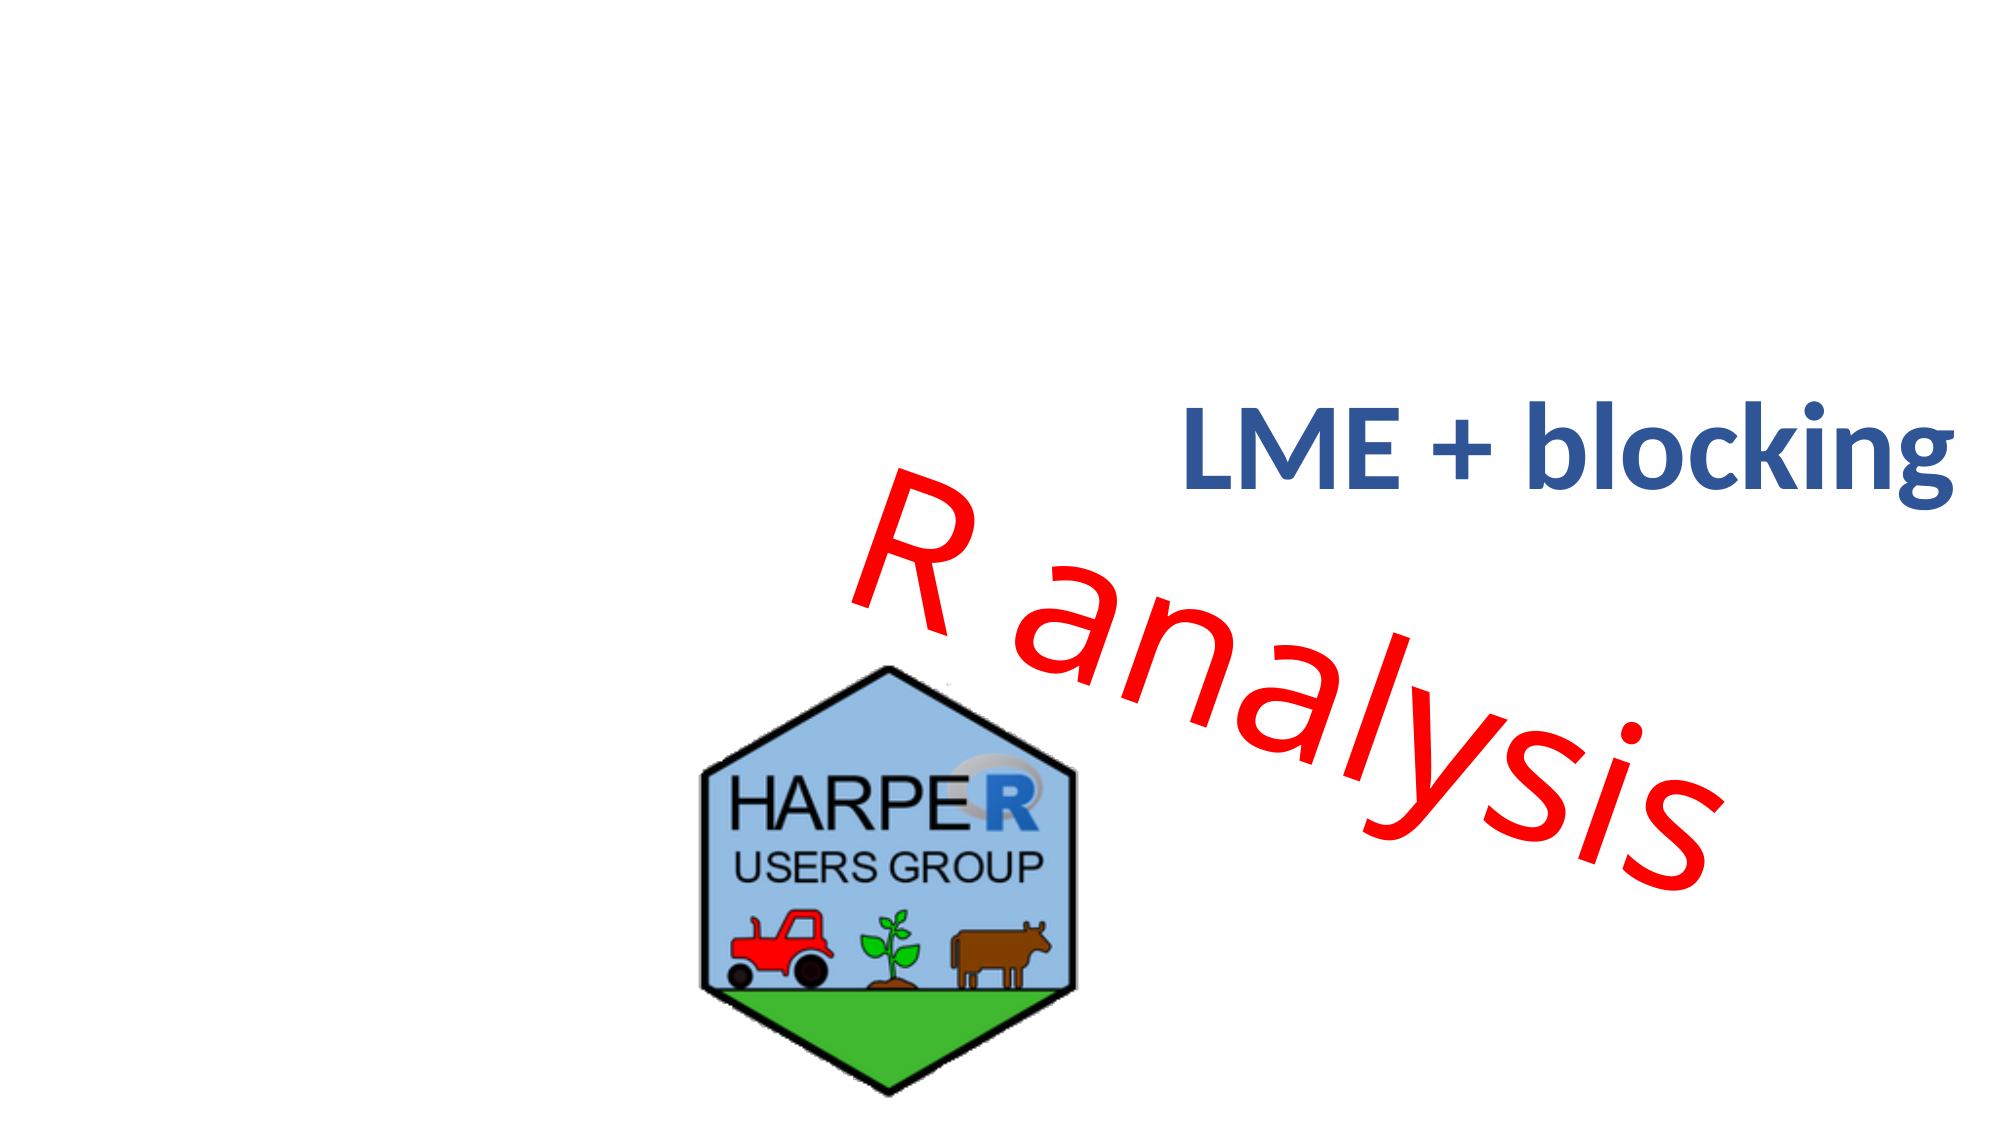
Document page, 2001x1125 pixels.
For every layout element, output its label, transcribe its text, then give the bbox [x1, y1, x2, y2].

picture [645, 637, 1133, 1125]
text_box R analysis [803, 395, 1785, 953]
text_box LME + blocking [1132, 357, 2000, 522]
